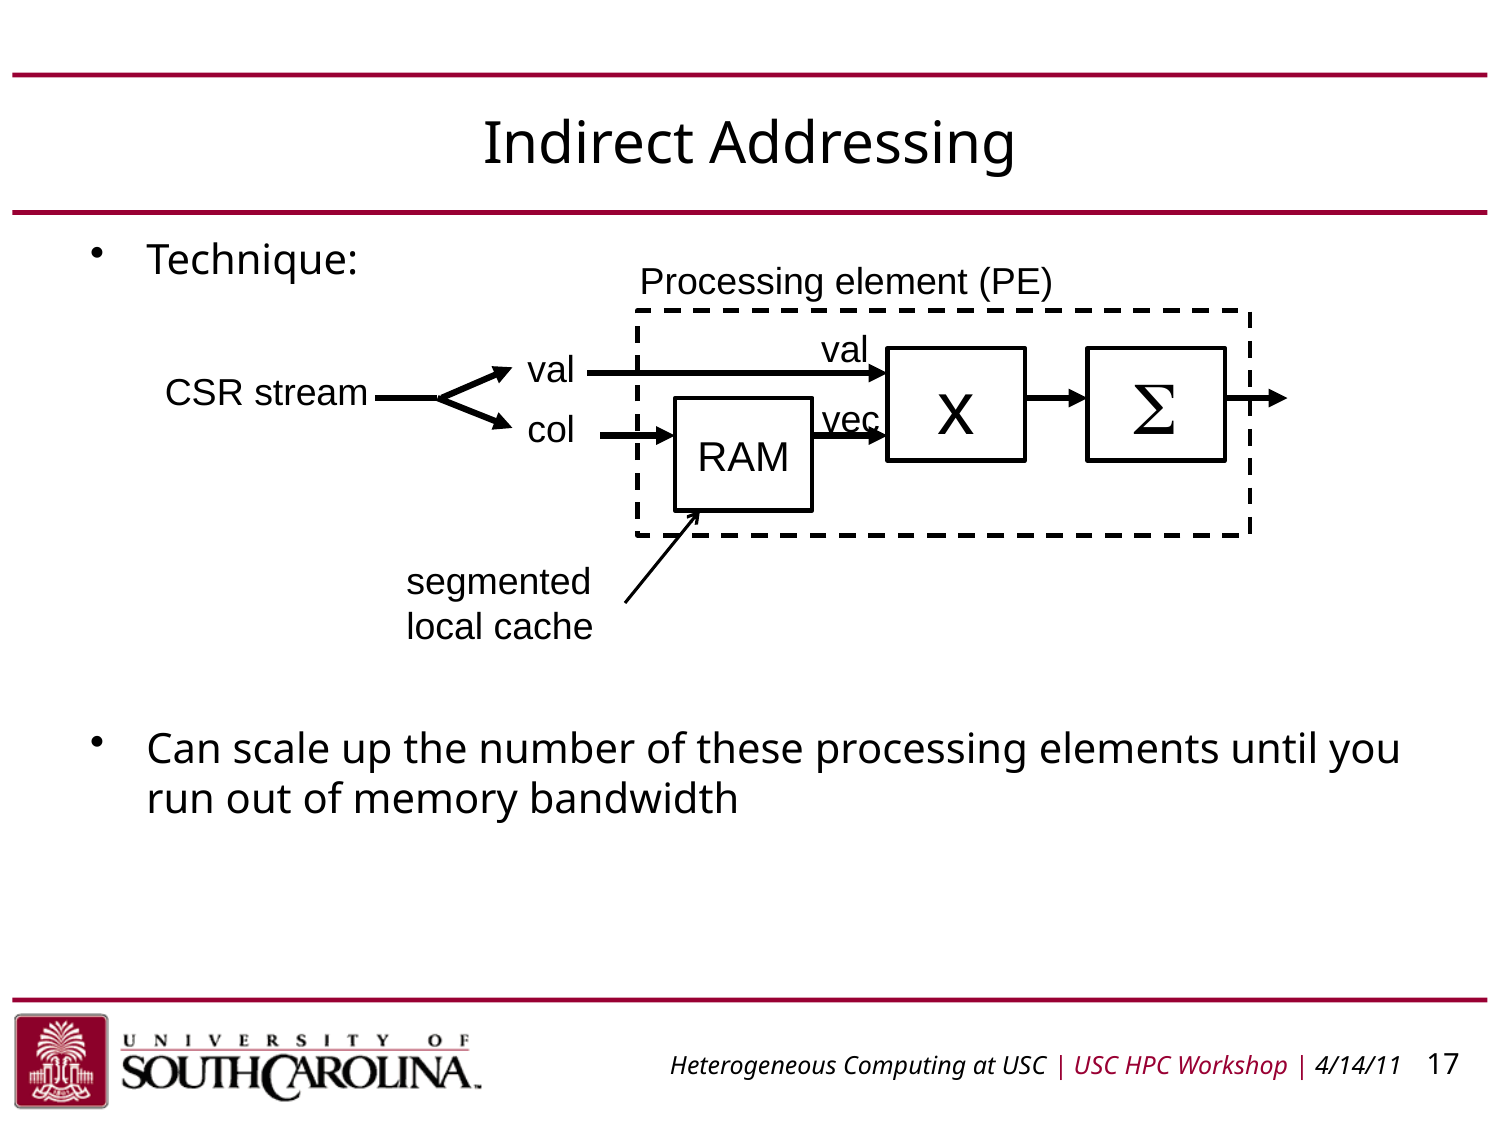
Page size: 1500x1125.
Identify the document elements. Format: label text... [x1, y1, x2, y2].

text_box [437, 397, 513, 429]
picture [12, 1012, 488, 1112]
text_box [635, 308, 1252, 538]
title Indirect Addressing [74, 74, 1426, 206]
text_box val [512, 337, 613, 398]
text_box col [512, 398, 613, 458]
text_box val [806, 317, 907, 378]
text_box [624, 510, 701, 604]
list Technique: Can scale up the number of these processing elements until you run out of memory bandwidth [74, 224, 1426, 988]
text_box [441, 367, 513, 397]
text_box CSR stream [149, 360, 388, 421]
text_box segmented local cache [391, 549, 625, 655]
text_box Processing element (PE) [624, 249, 1088, 310]
text_box vec [807, 387, 908, 448]
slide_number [462, 1037, 1476, 1088]
